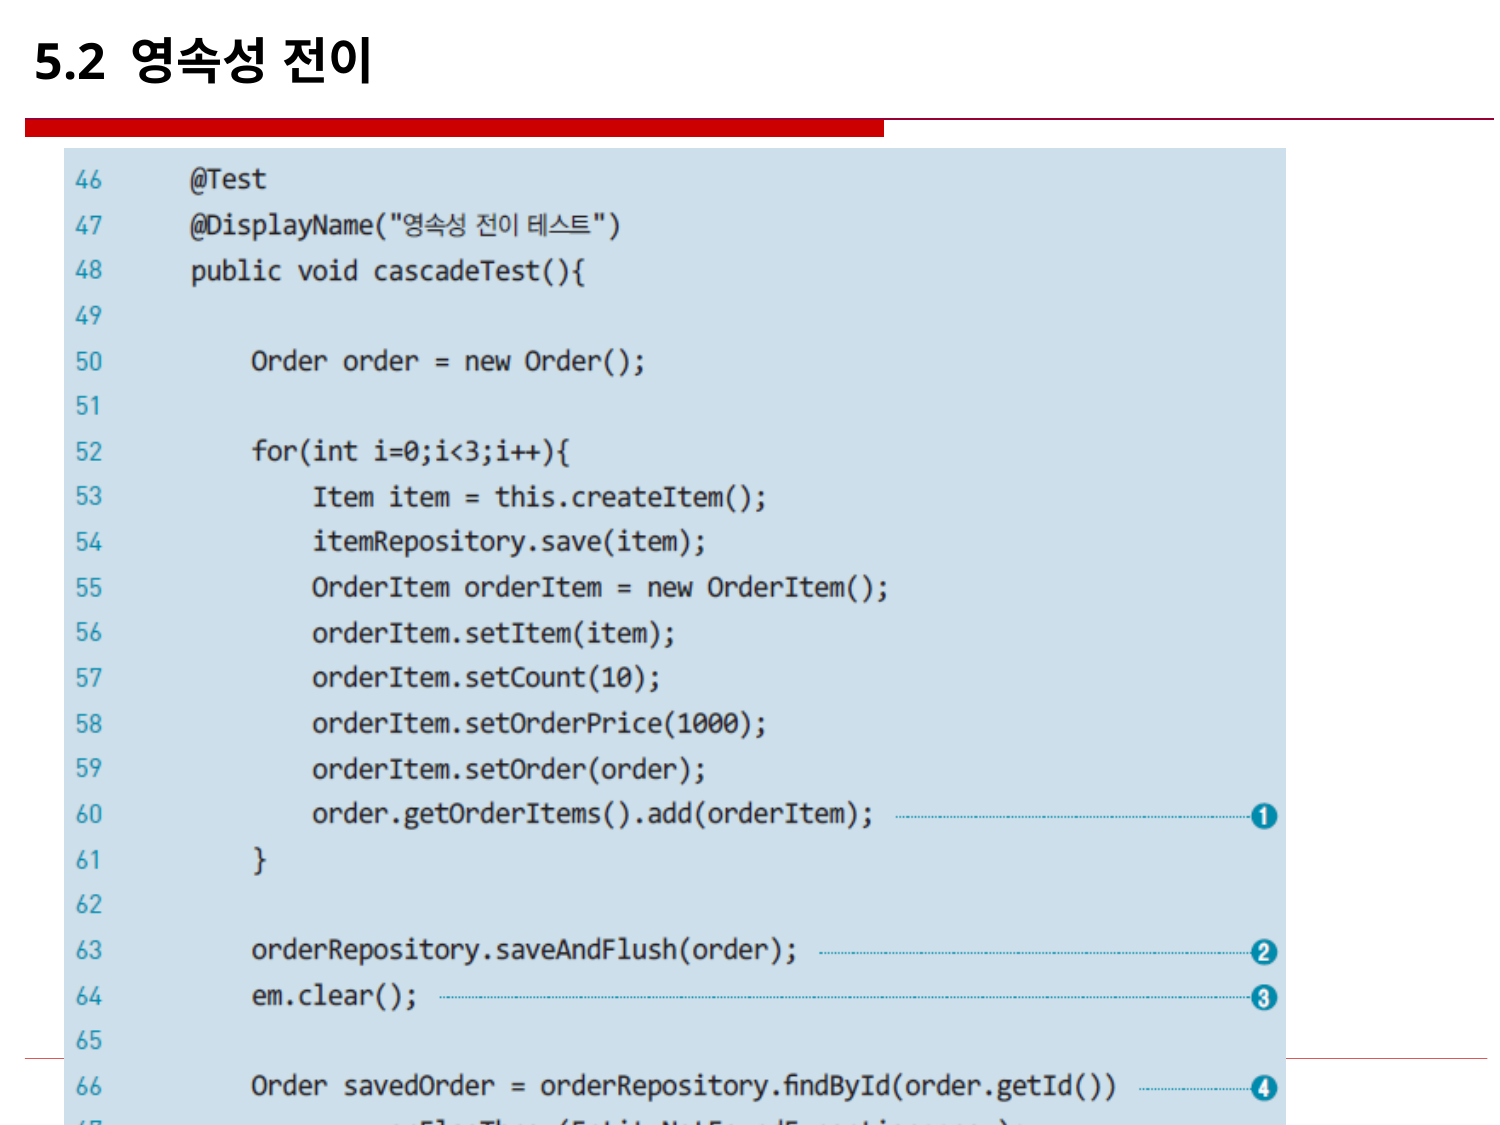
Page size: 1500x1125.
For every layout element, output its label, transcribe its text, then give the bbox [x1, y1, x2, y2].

title 5.2 영속성 전이 [19, 23, 1370, 96]
picture [64, 148, 1286, 1125]
